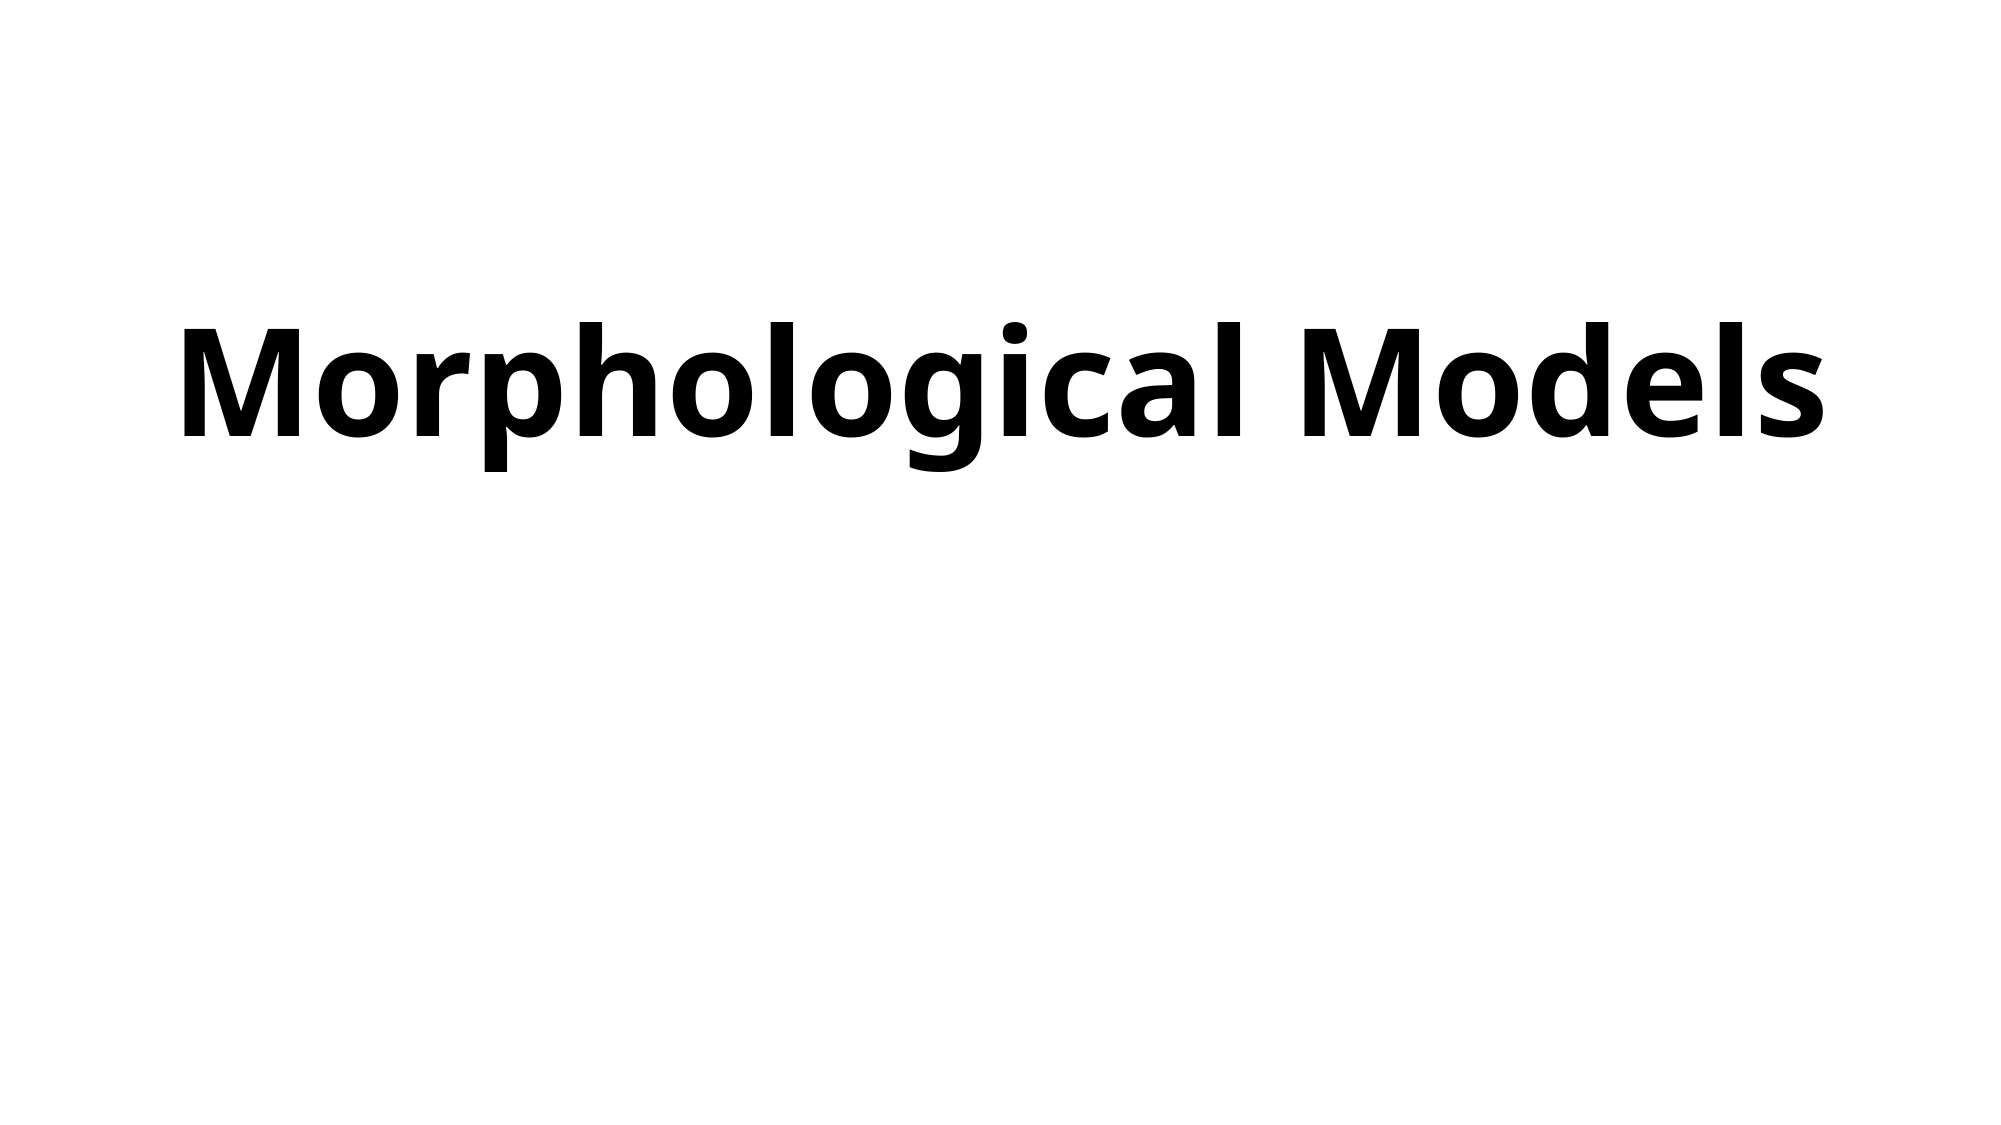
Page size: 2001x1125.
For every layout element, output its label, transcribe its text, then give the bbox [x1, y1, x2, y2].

list Morphological Models [137, 299, 1863, 1014]
